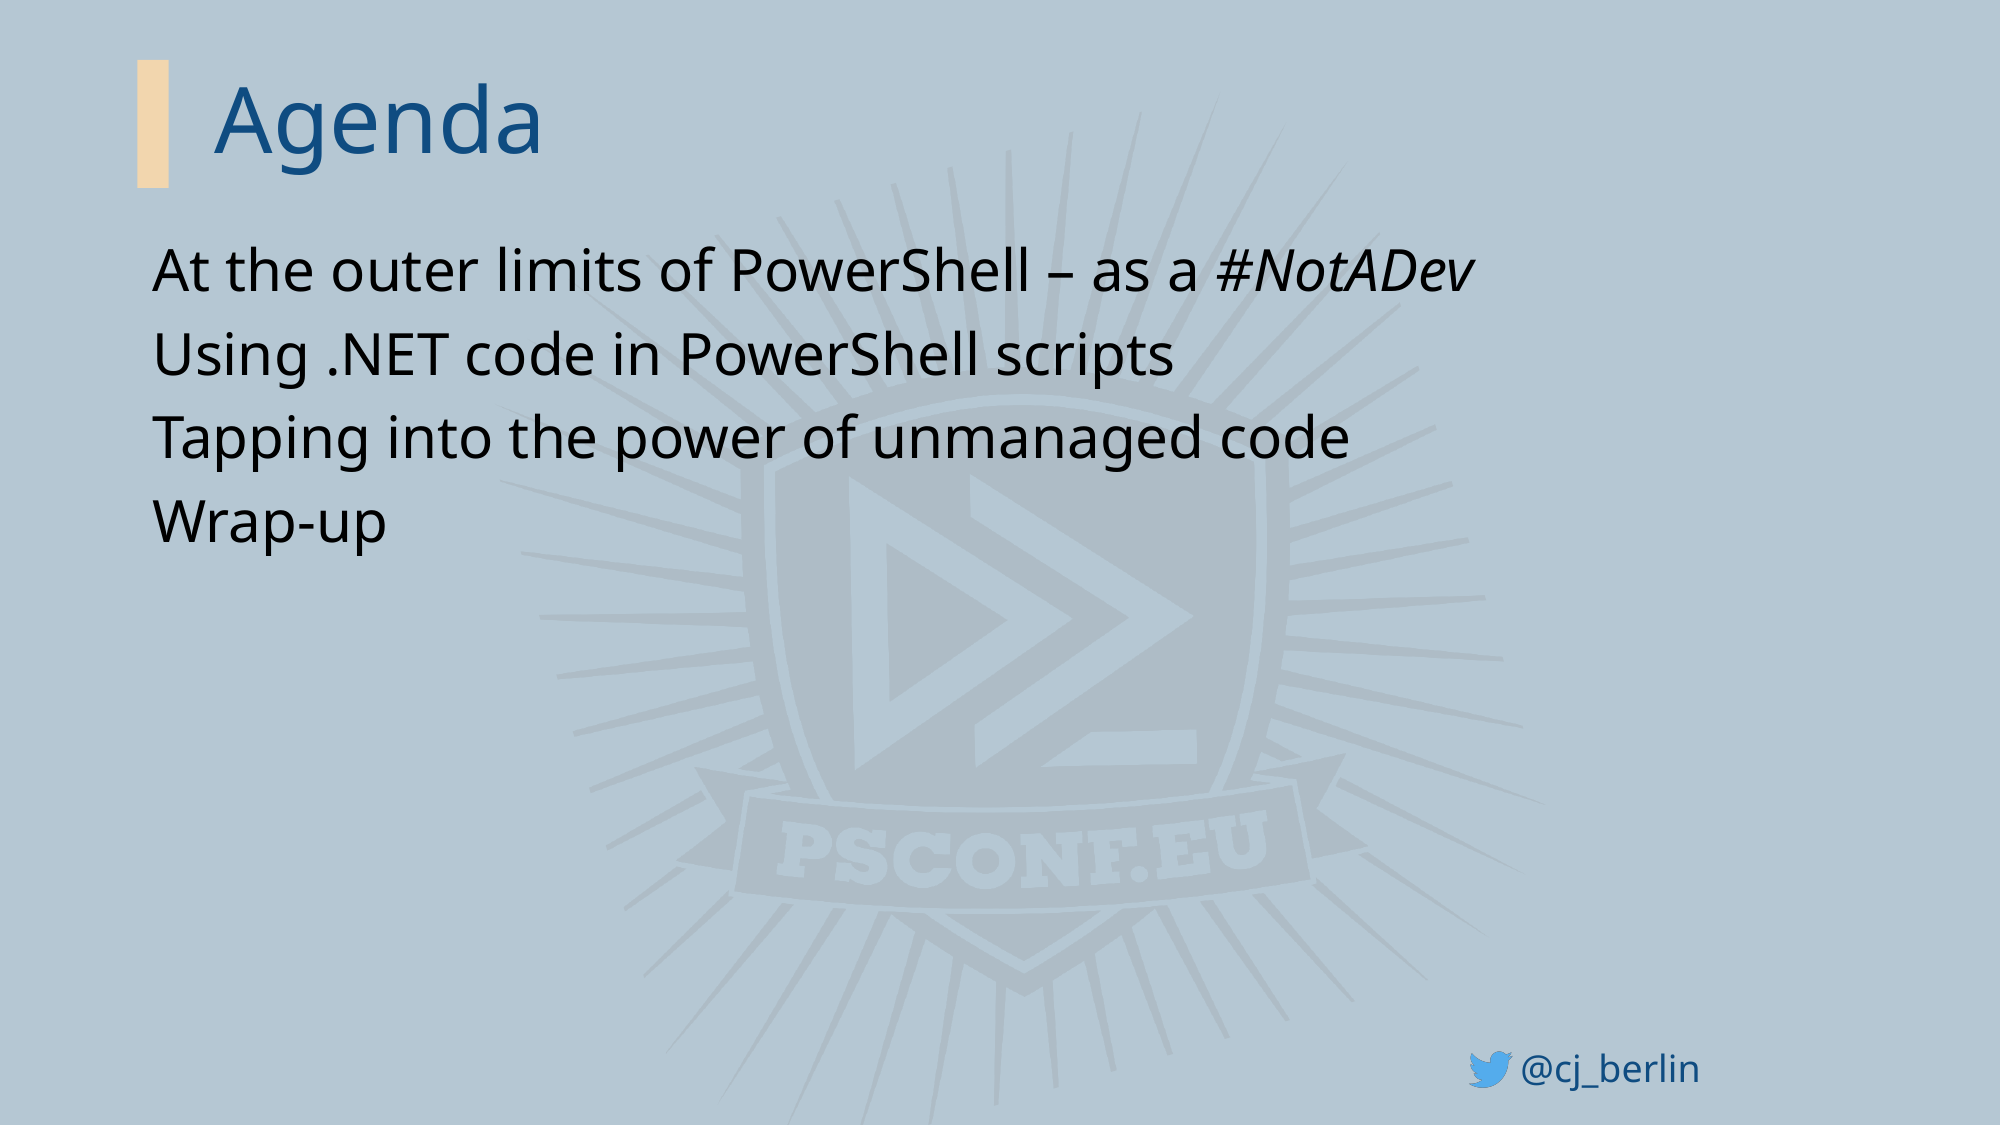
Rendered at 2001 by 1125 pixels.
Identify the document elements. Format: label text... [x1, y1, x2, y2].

list At the outer limits of PowerShell – as a #NotADev Using .NET code in PowerShell scripts Tapping into the power of unmanaged code Wrap-up [137, 233, 1863, 1014]
picture [1458, 1037, 1523, 1103]
footer @cj_berlin [1505, 1038, 1956, 1098]
title Agenda [199, 59, 1876, 188]
